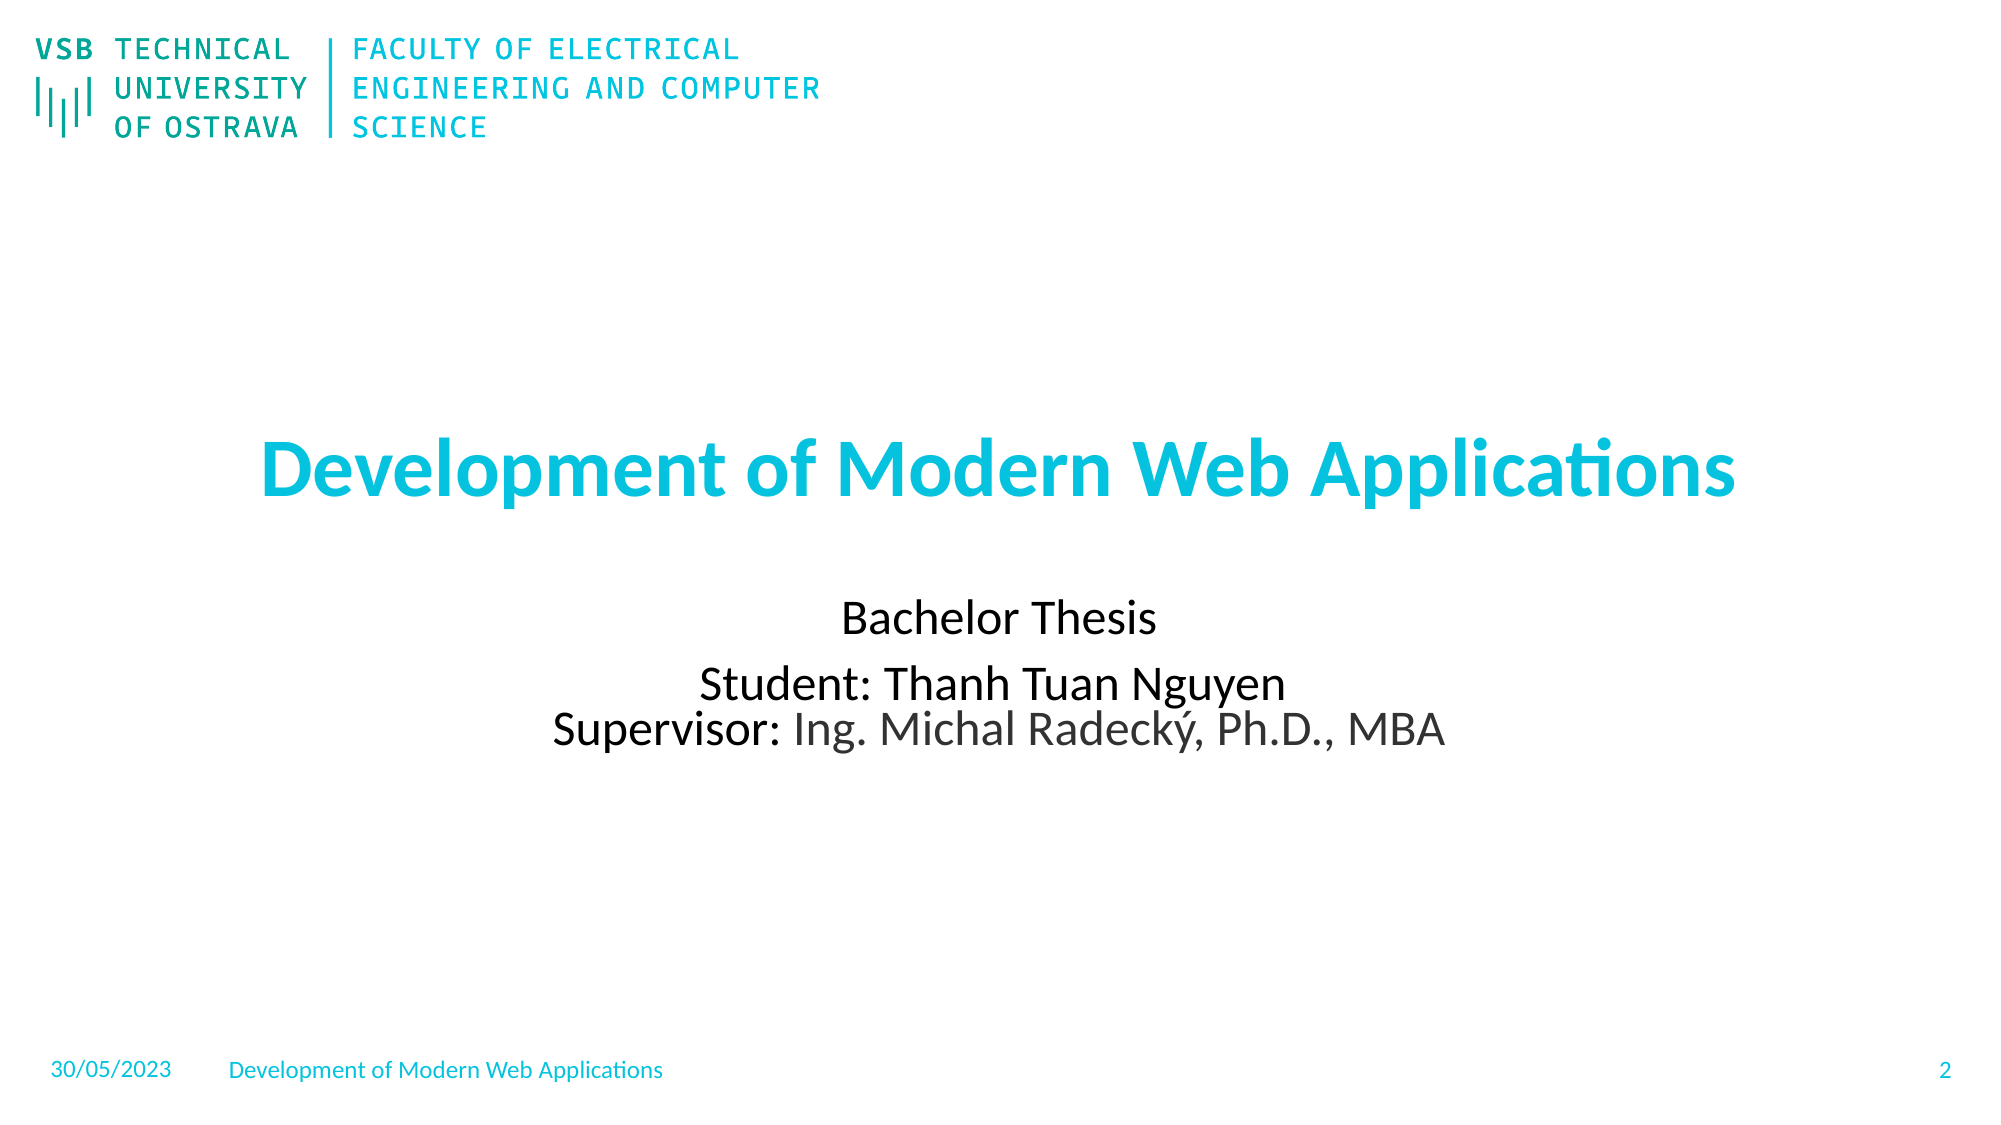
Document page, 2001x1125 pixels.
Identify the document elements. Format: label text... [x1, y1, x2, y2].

title Development of Modern Web Applications [31, 326, 1967, 519]
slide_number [35, 1042, 191, 1093]
slide_number ‹#› [1901, 1042, 1967, 1094]
subtitle Bachelor Thesis Student: Thanh Tuan Nguyen Supervisor: Ing. Michal Radecký, Ph.D., MBA [31, 590, 1967, 863]
footer Development of Modern Web Applications [213, 1042, 1879, 1094]
picture [35, 37, 819, 138]
